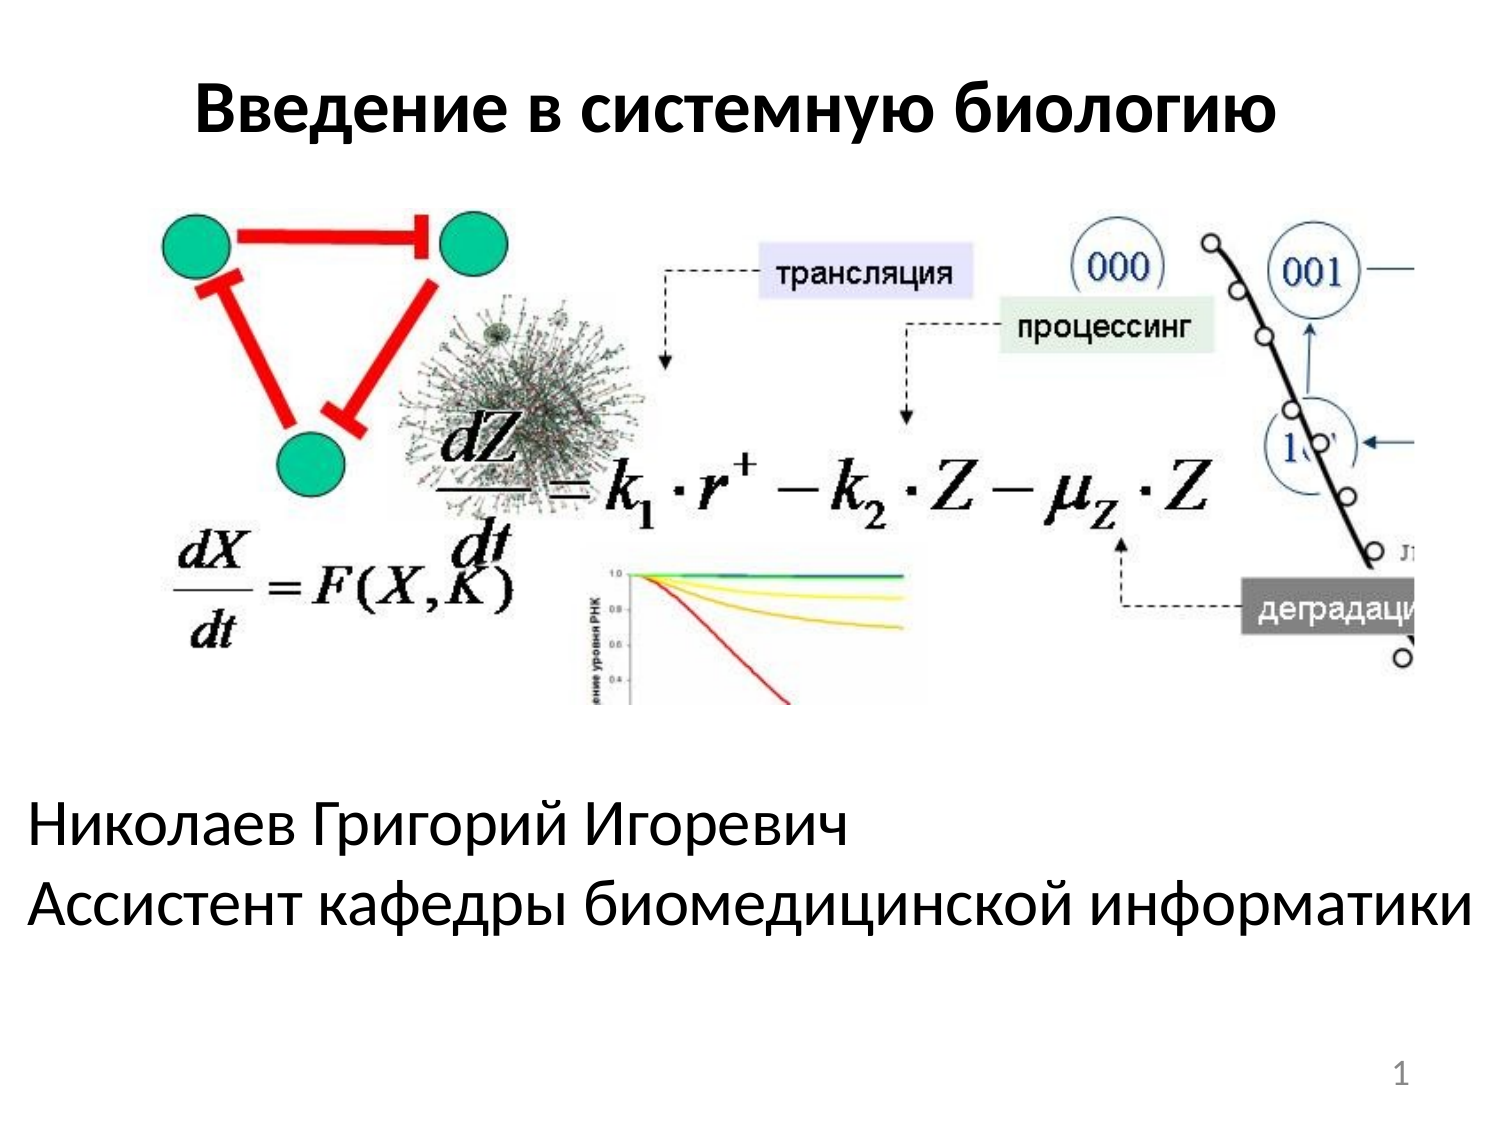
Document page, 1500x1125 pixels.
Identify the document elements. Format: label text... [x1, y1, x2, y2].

title Введение в системную биологию [77, 34, 1423, 246]
text_box Николаев Григорий Игоревич Ассистент кафедры биомедицинской информатики [24, 778, 1500, 939]
text_box 1 [1388, 1055, 1413, 1093]
text_box [147, 208, 1415, 705]
